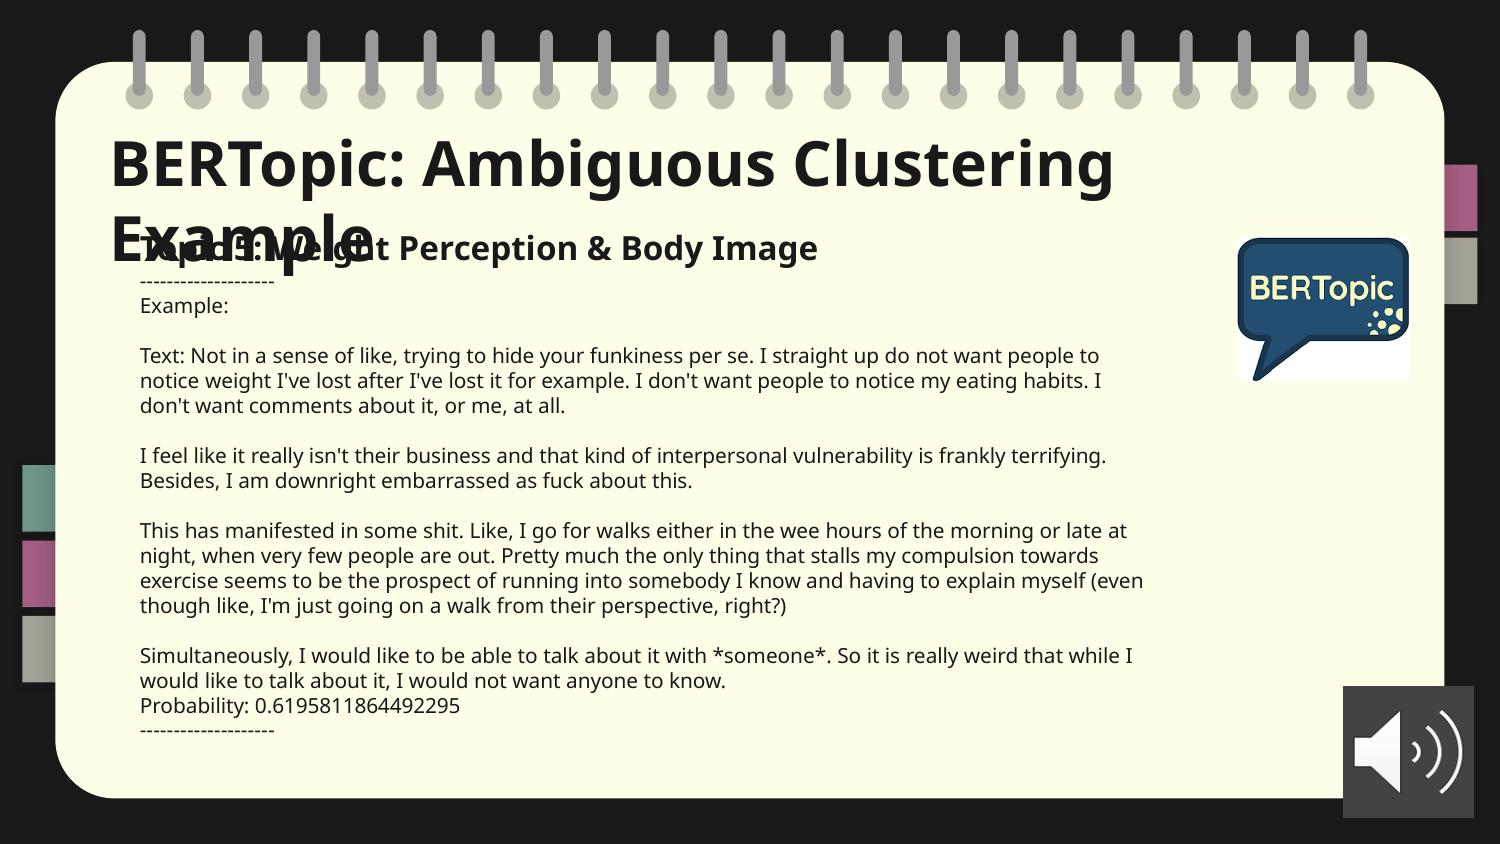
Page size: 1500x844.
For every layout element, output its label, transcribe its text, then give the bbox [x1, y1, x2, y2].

picture [1341, 685, 1476, 819]
text_box Topic 5: Weight Perception & Body Image -------------------- Example: Text: Not in a sense of like, trying to hide your funkiness per se. I straight up do not want people to notice weight I've lost after I've lost it for example. I don't want people to notice my eating habits. I don't want comments about it, or me, at all. I feel like it really isn't their business and that kind of interpersonal vulnerability is frankly terrifying. Besides, I am downright embarrassed as fuck about this. This has manifested in some shit. Like, I go for walks either in the wee hours of the morning or late at night, when very few people are out. Pretty much the only thing that stalls my compulsion towards exercise seems to be the prospect of running into somebody I know and having to explain myself (even though like, I'm just going on a walk from their perspective, right?) Simultaneously, I would like to be able to talk about it with *someone*. So it is really weird that while I would like to talk about it, I would not want anyone to know. Probability: 0.6195811864492295 -------------------- [124, 212, 1172, 515]
picture [1237, 237, 1410, 381]
title BERTopic: Ambiguous Clustering Example [94, 109, 1392, 204]
